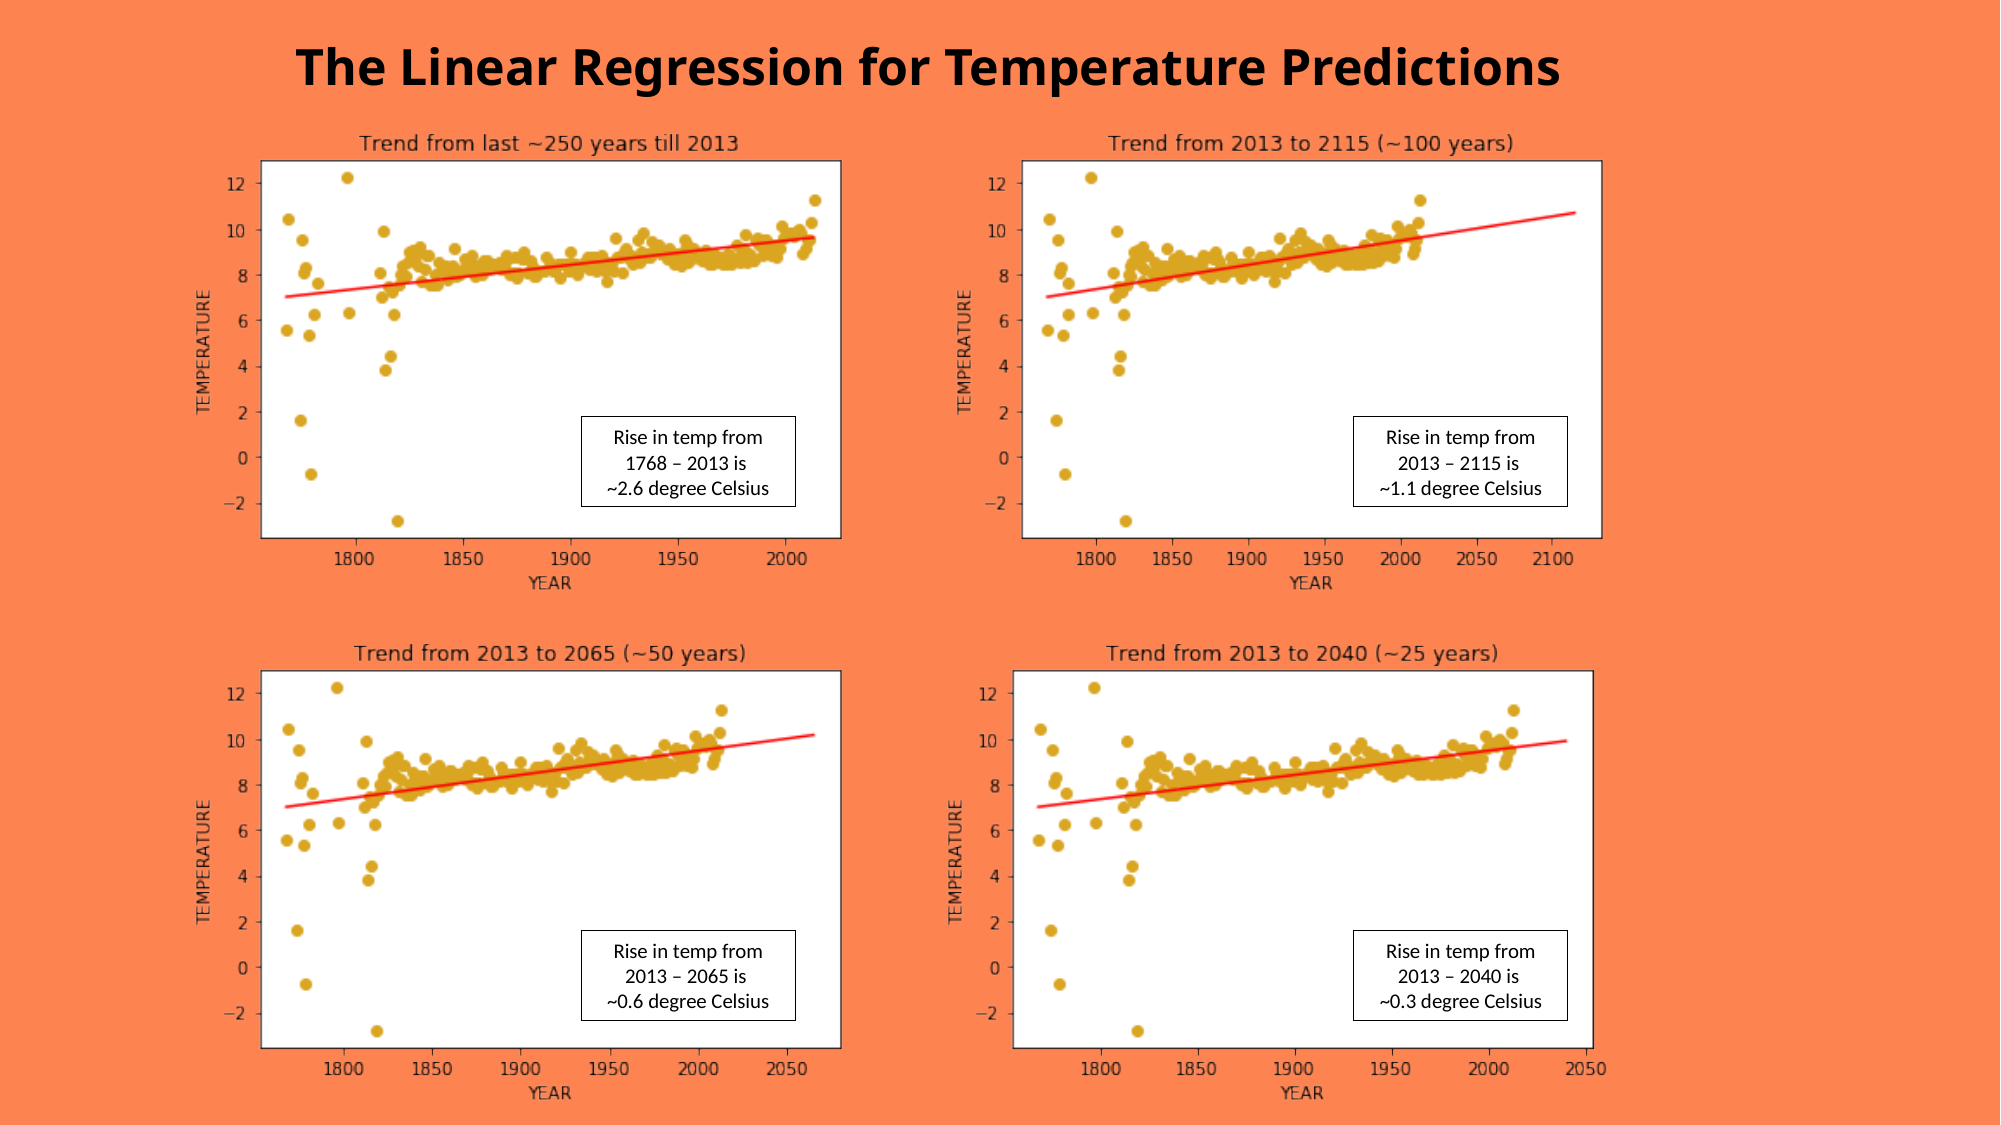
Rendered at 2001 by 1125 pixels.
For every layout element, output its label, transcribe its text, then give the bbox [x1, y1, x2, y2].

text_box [186, 632, 858, 1114]
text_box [186, 122, 858, 604]
text_box The Linear Regression for Temperature Predictions [65, 19, 1791, 104]
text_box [947, 122, 1619, 604]
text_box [938, 632, 1619, 1114]
